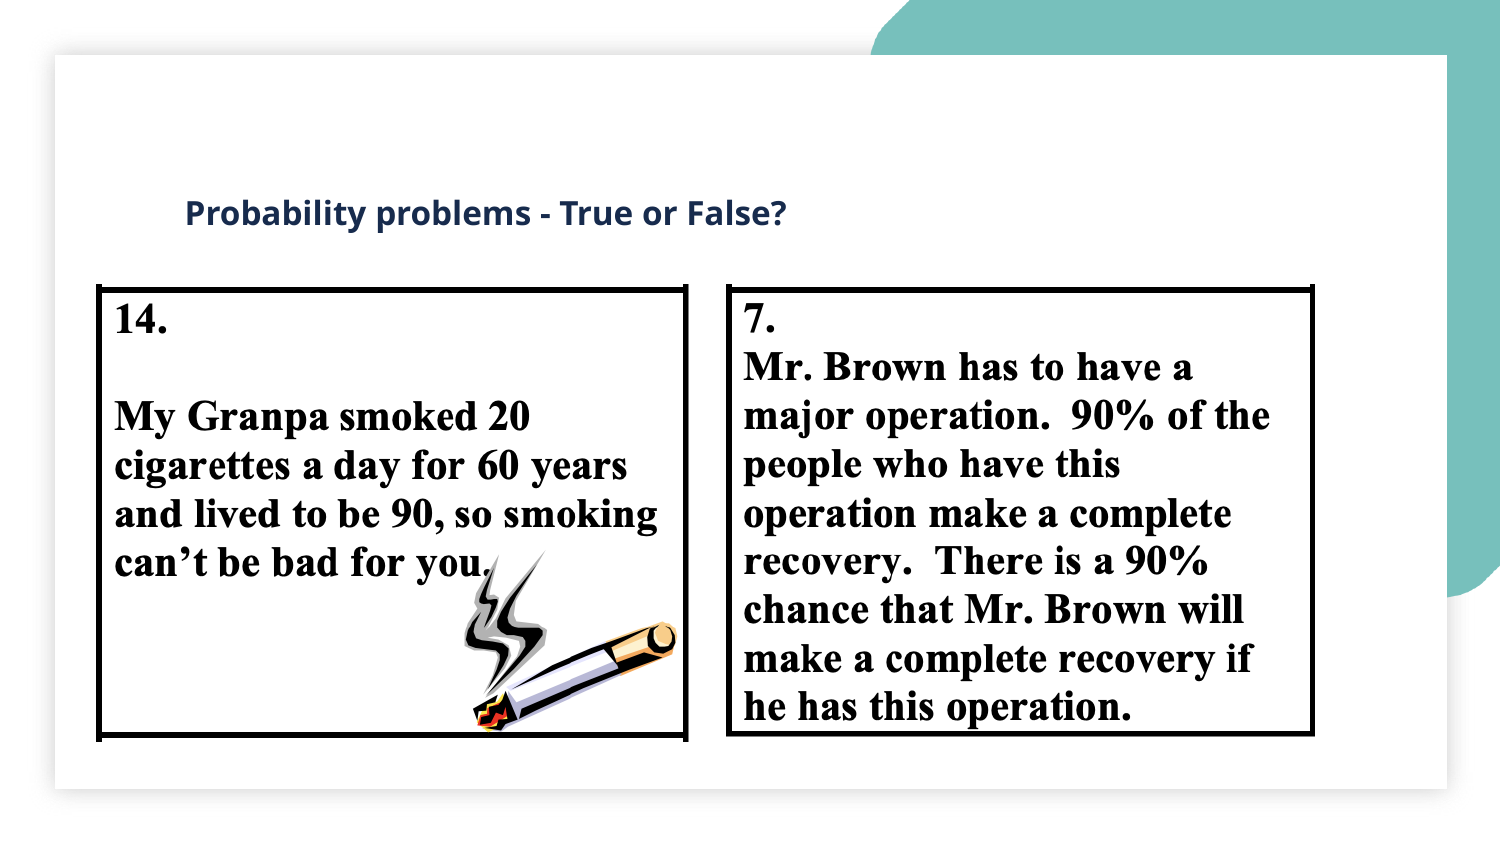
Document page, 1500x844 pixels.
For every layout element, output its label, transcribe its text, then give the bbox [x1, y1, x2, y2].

picture [0, 0, 1500, 844]
text_box Probability problems - True or False? [169, 171, 1398, 274]
